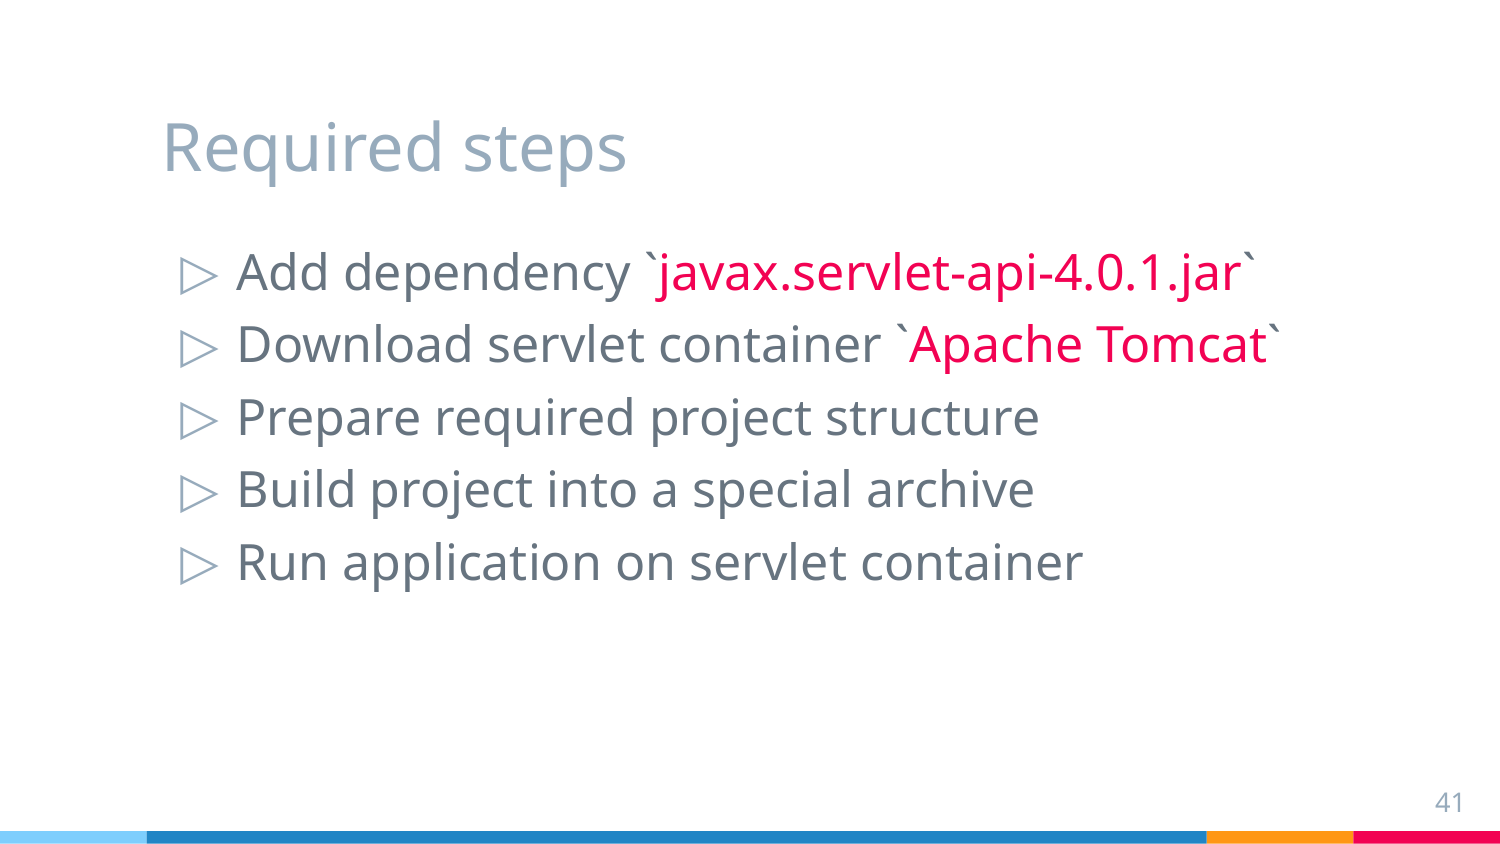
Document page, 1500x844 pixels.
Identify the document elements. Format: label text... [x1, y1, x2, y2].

title Required steps [146, 58, 1207, 200]
list Add dependency `javax.servlet-api-4.0.1.jar` Download servlet container `Apache Tomcat` Prepare required project structure Build project into a special archive Run application on servlet container [146, 225, 1355, 809]
slide_number 41 [1391, 770, 1482, 822]
